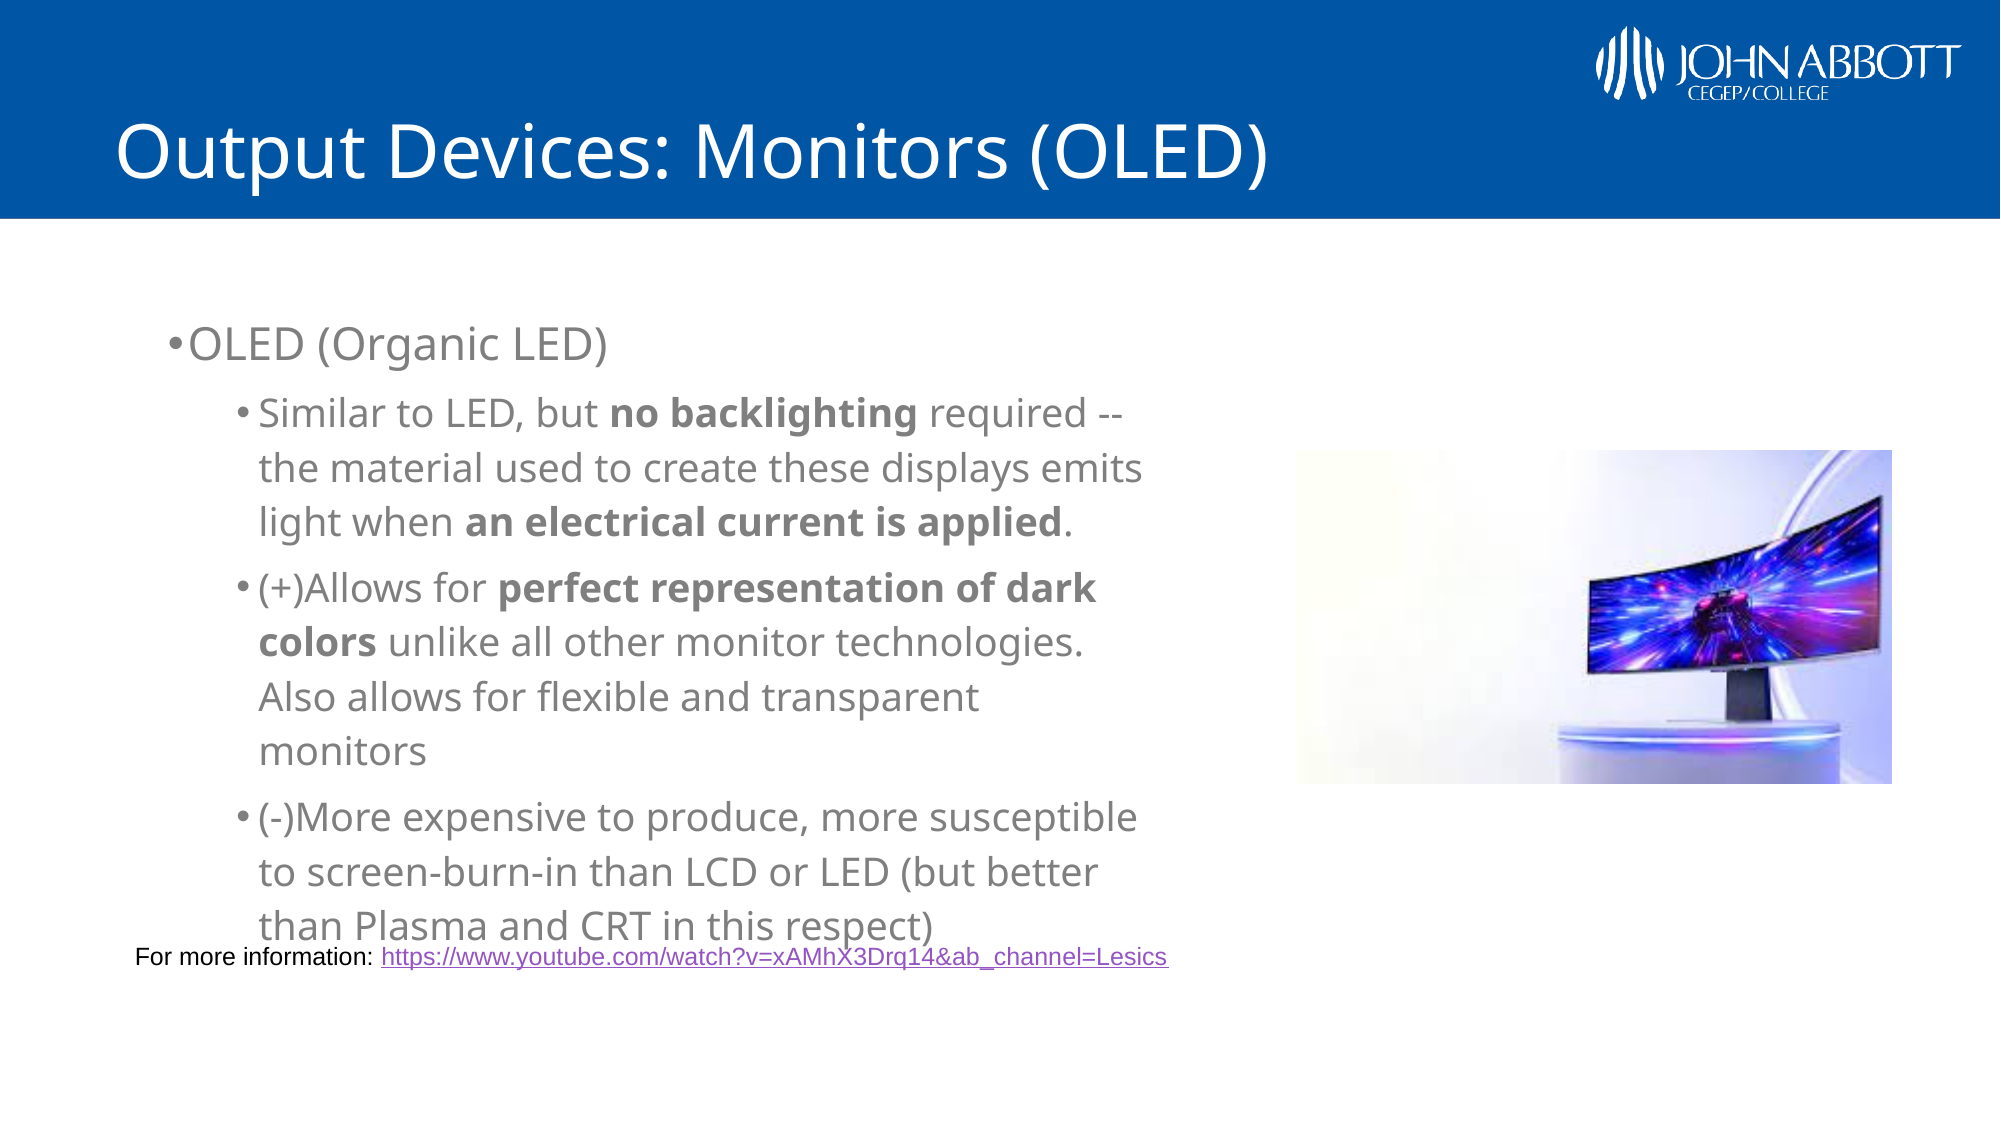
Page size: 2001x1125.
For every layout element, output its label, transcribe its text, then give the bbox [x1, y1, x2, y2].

text_box For more information: https://www.youtube.com/watch?v=xAMhX3Drq14&ab_channel=Lesics [119, 932, 1184, 1068]
list OLED (Organic LED) Similar to LED, but no backlighting required -- the material used to create these displays emits light when an electrical current is applied. (+)Allows for perfect representation of dark colors unlike all other monitor technologies. Also allows for flexible and transparent monitors (-)More expensive to produce, more susceptible to screen-burn-in than LCD or LED (but better than Plasma and CRT in this respect) [137, 299, 1167, 932]
picture [1863, 26, 1962, 100]
title Output Devices: Monitors (OLED) [99, 0, 1863, 202]
picture [1296, 450, 1892, 785]
